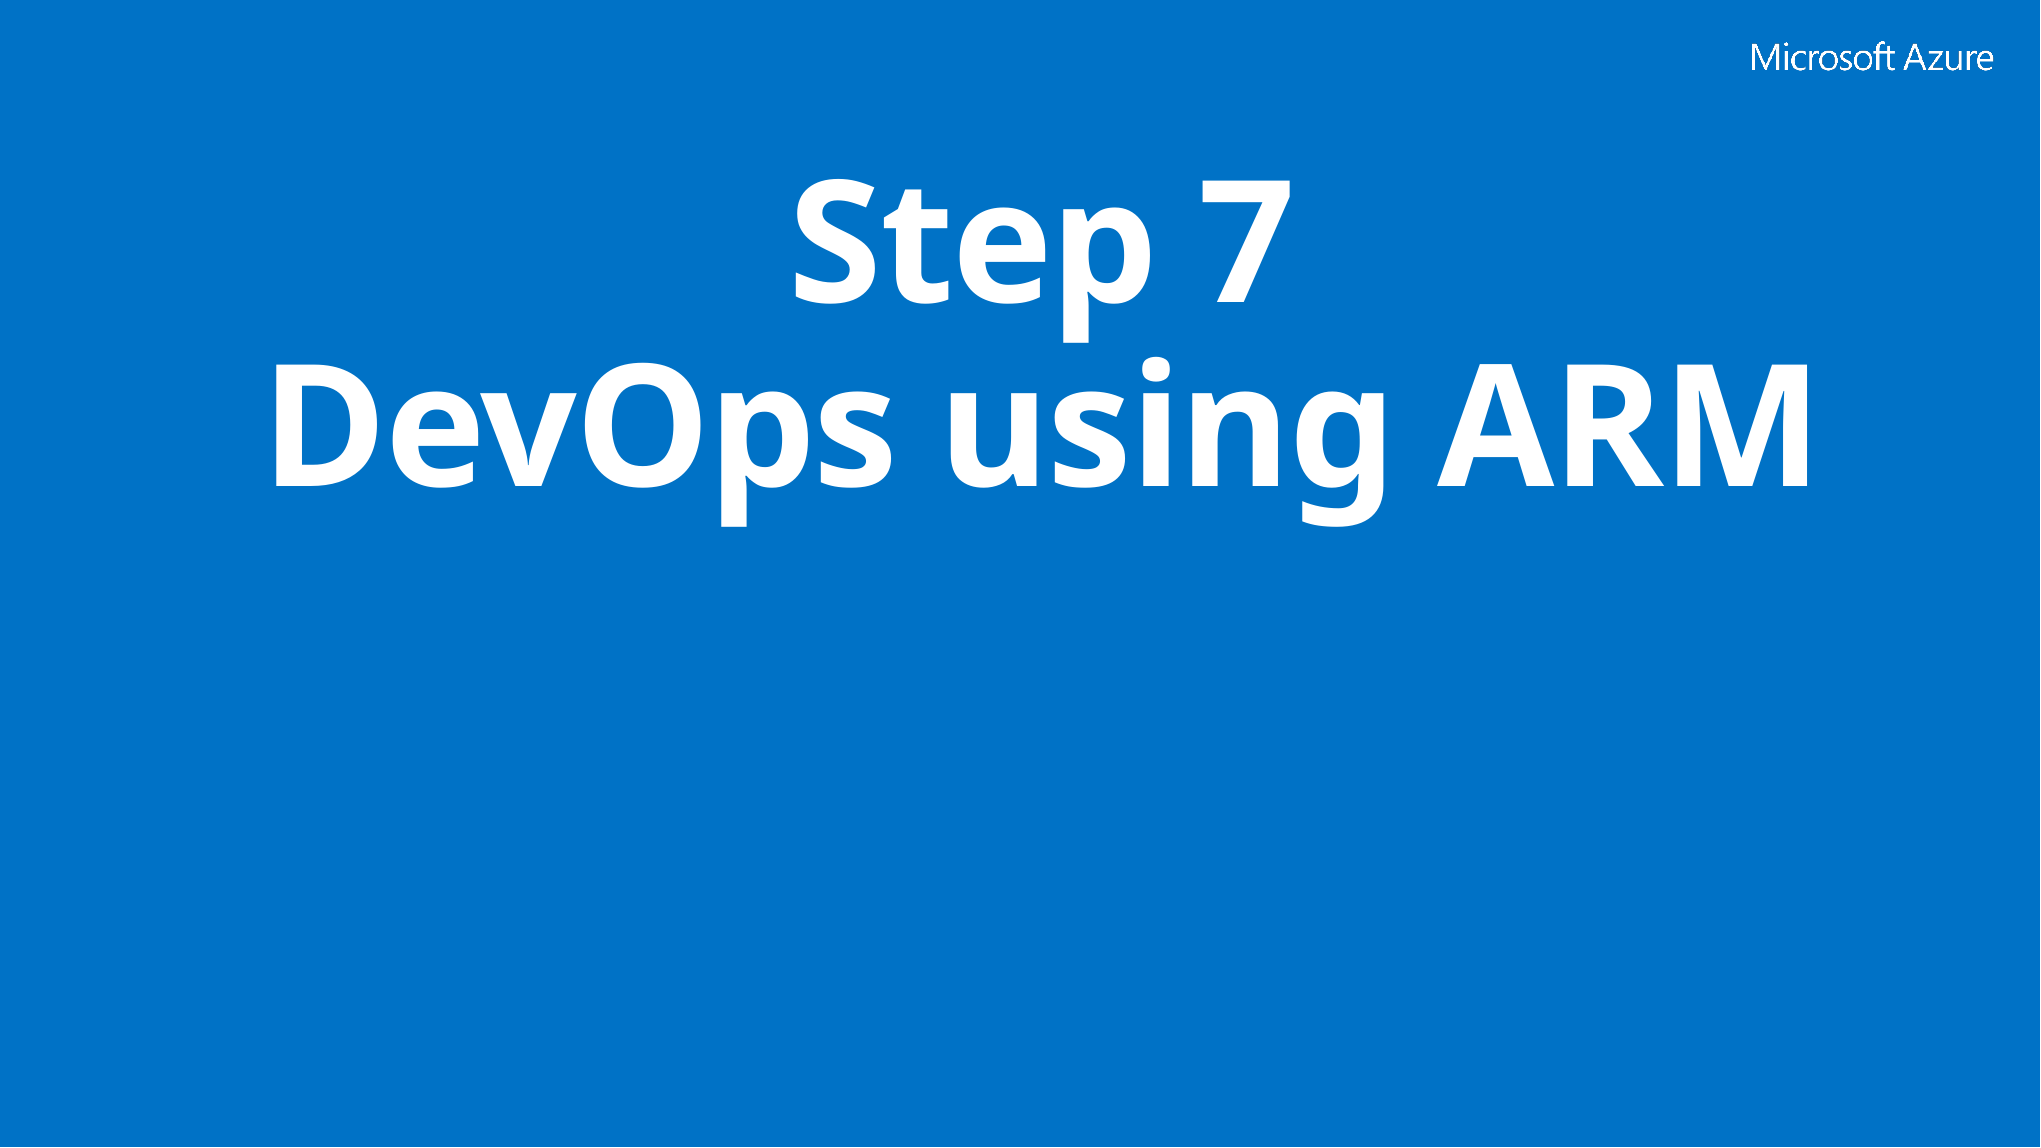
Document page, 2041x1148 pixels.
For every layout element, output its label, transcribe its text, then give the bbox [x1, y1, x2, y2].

picture [1733, 24, 2012, 89]
title Step 7 DevOps using ARM [145, 148, 1940, 624]
